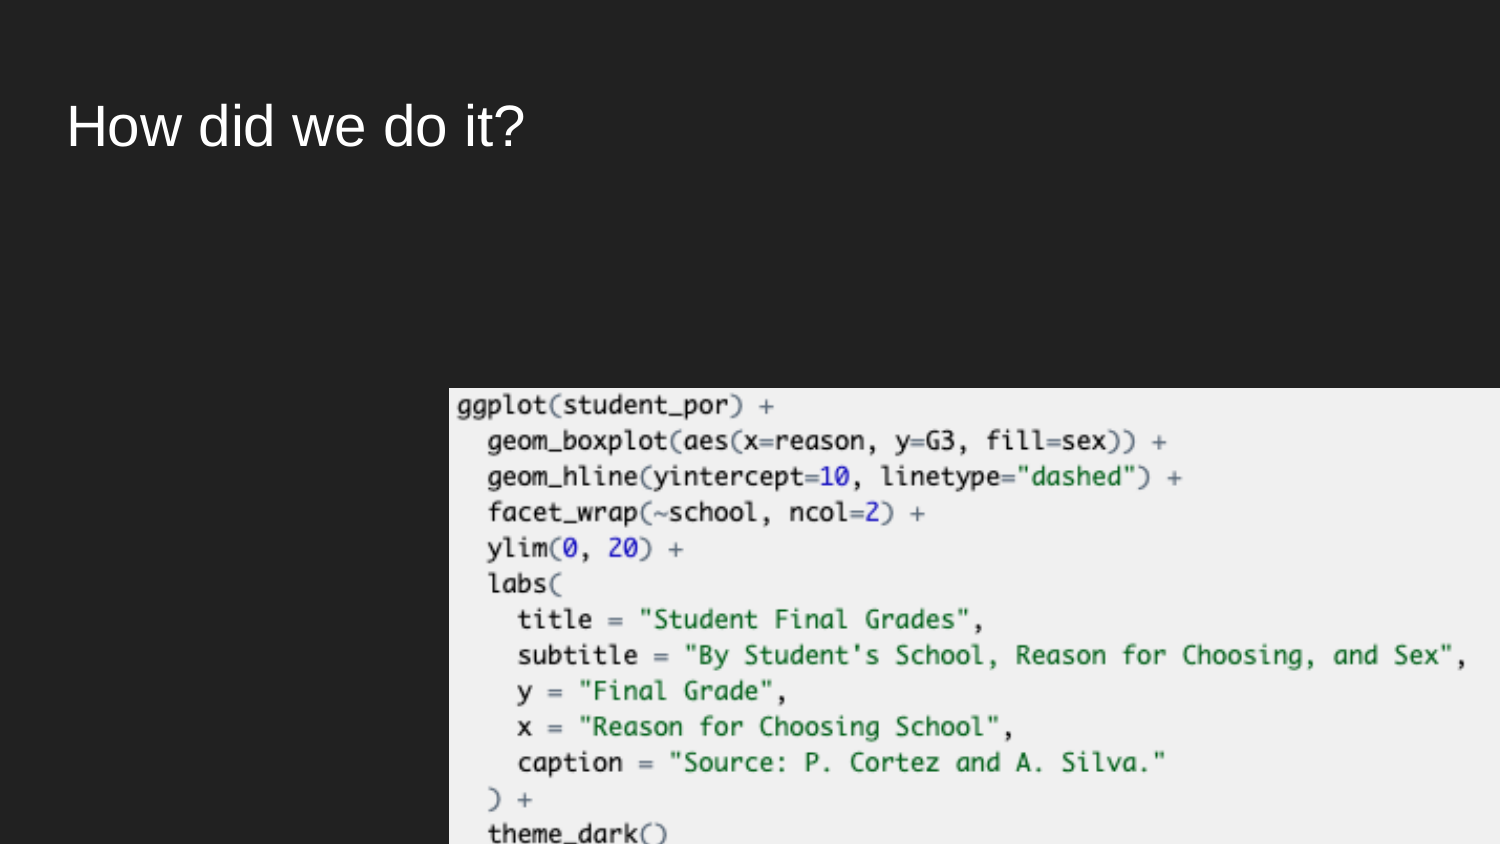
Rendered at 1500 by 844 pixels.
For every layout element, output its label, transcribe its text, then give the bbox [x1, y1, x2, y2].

title How did we do it? [51, 72, 1449, 167]
picture [448, 387, 1500, 844]
